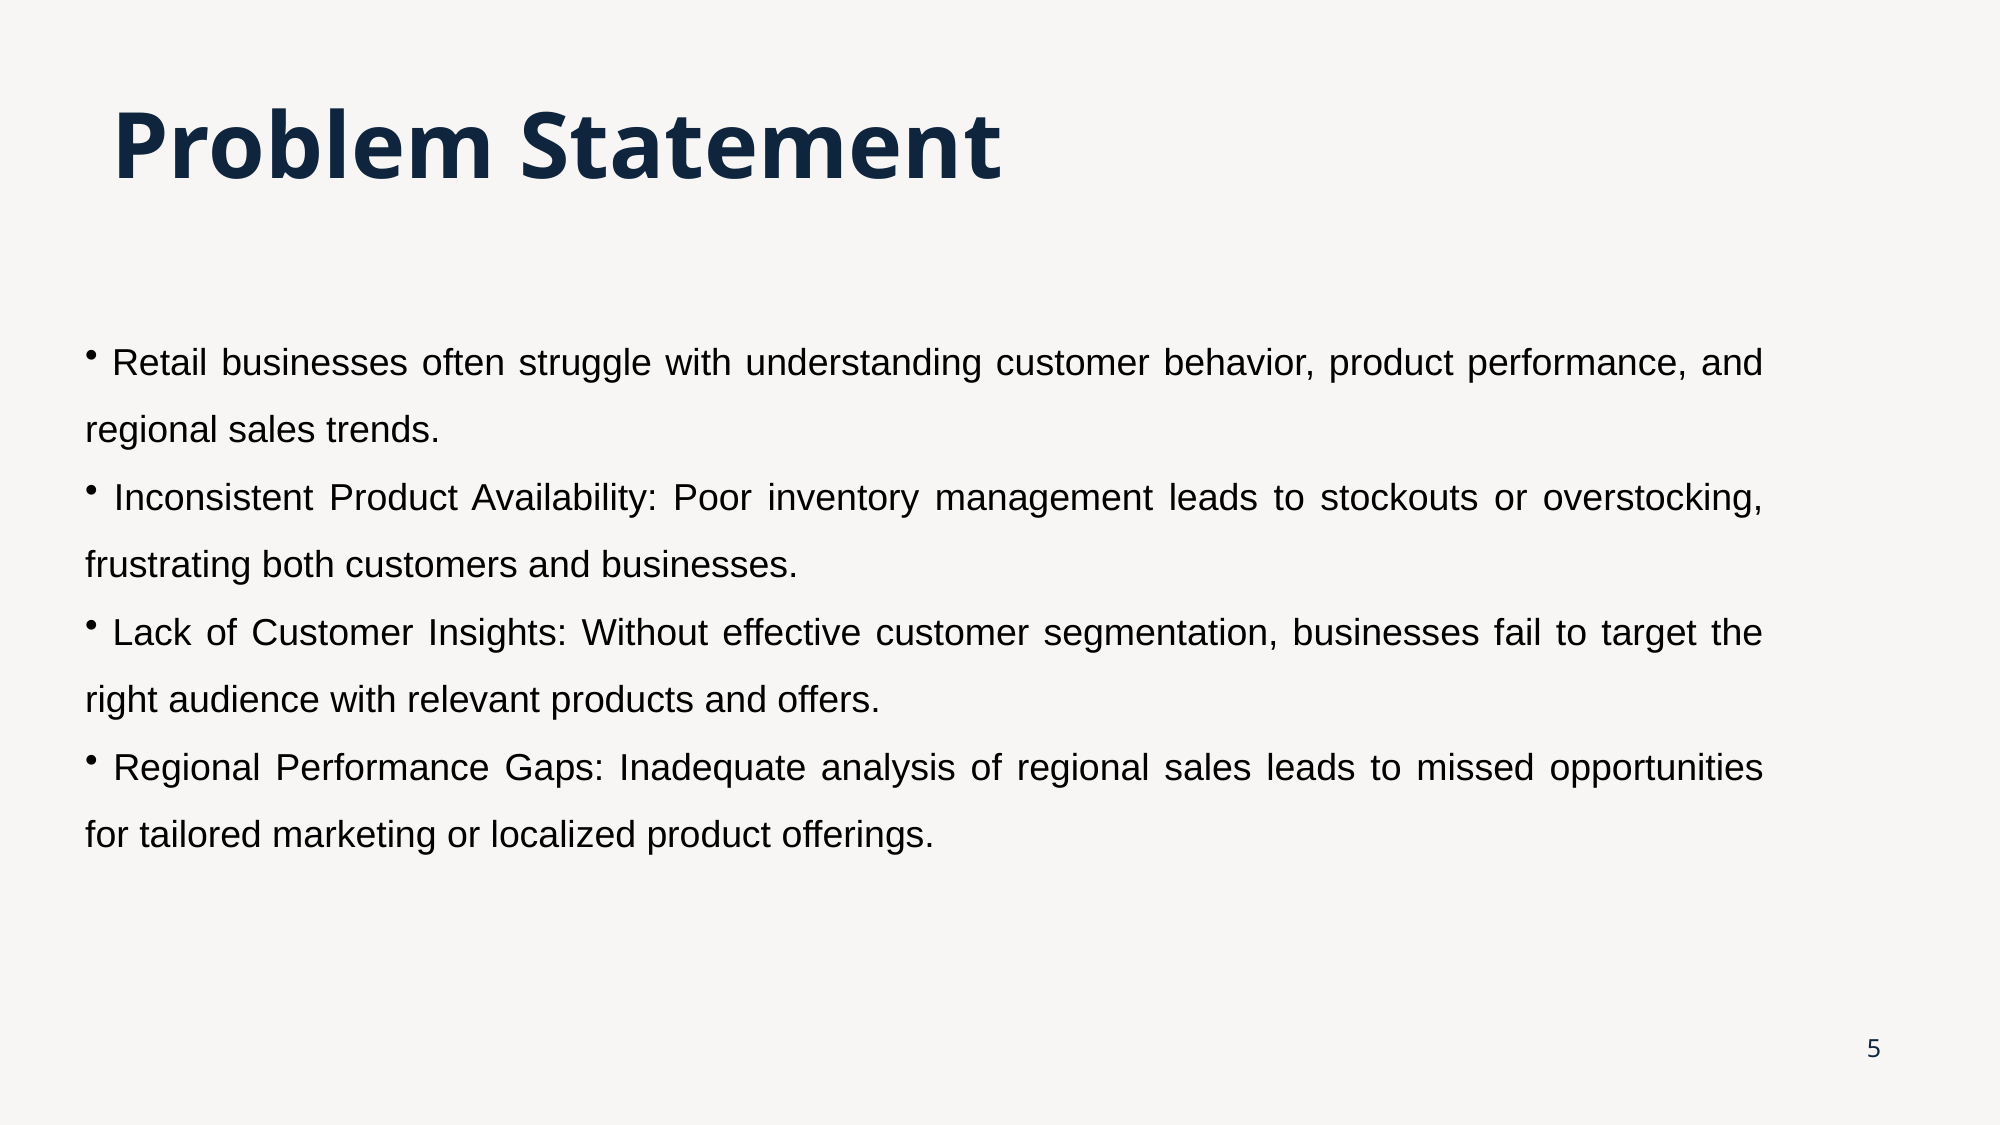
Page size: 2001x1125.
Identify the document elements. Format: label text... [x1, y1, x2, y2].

footer Retail businesses often struggle with understanding customer behavior, product performance, and regional sales trends. Inconsistent Product Availability: Poor inventory management leads to stockouts or overstocking, frustrating both customers and businesses. Lack of Customer Insights: Without effective customer segmentation, businesses fail to target the right audience with relevant products and offers. Regional Performance Gaps: Inadequate analysis of regional sales leads to missed opportunities for tailored marketing or localized product offerings. [70, 228, 1780, 897]
slide_number 5 [1836, 1020, 1912, 1080]
title Problem Statement [96, 83, 1822, 214]
